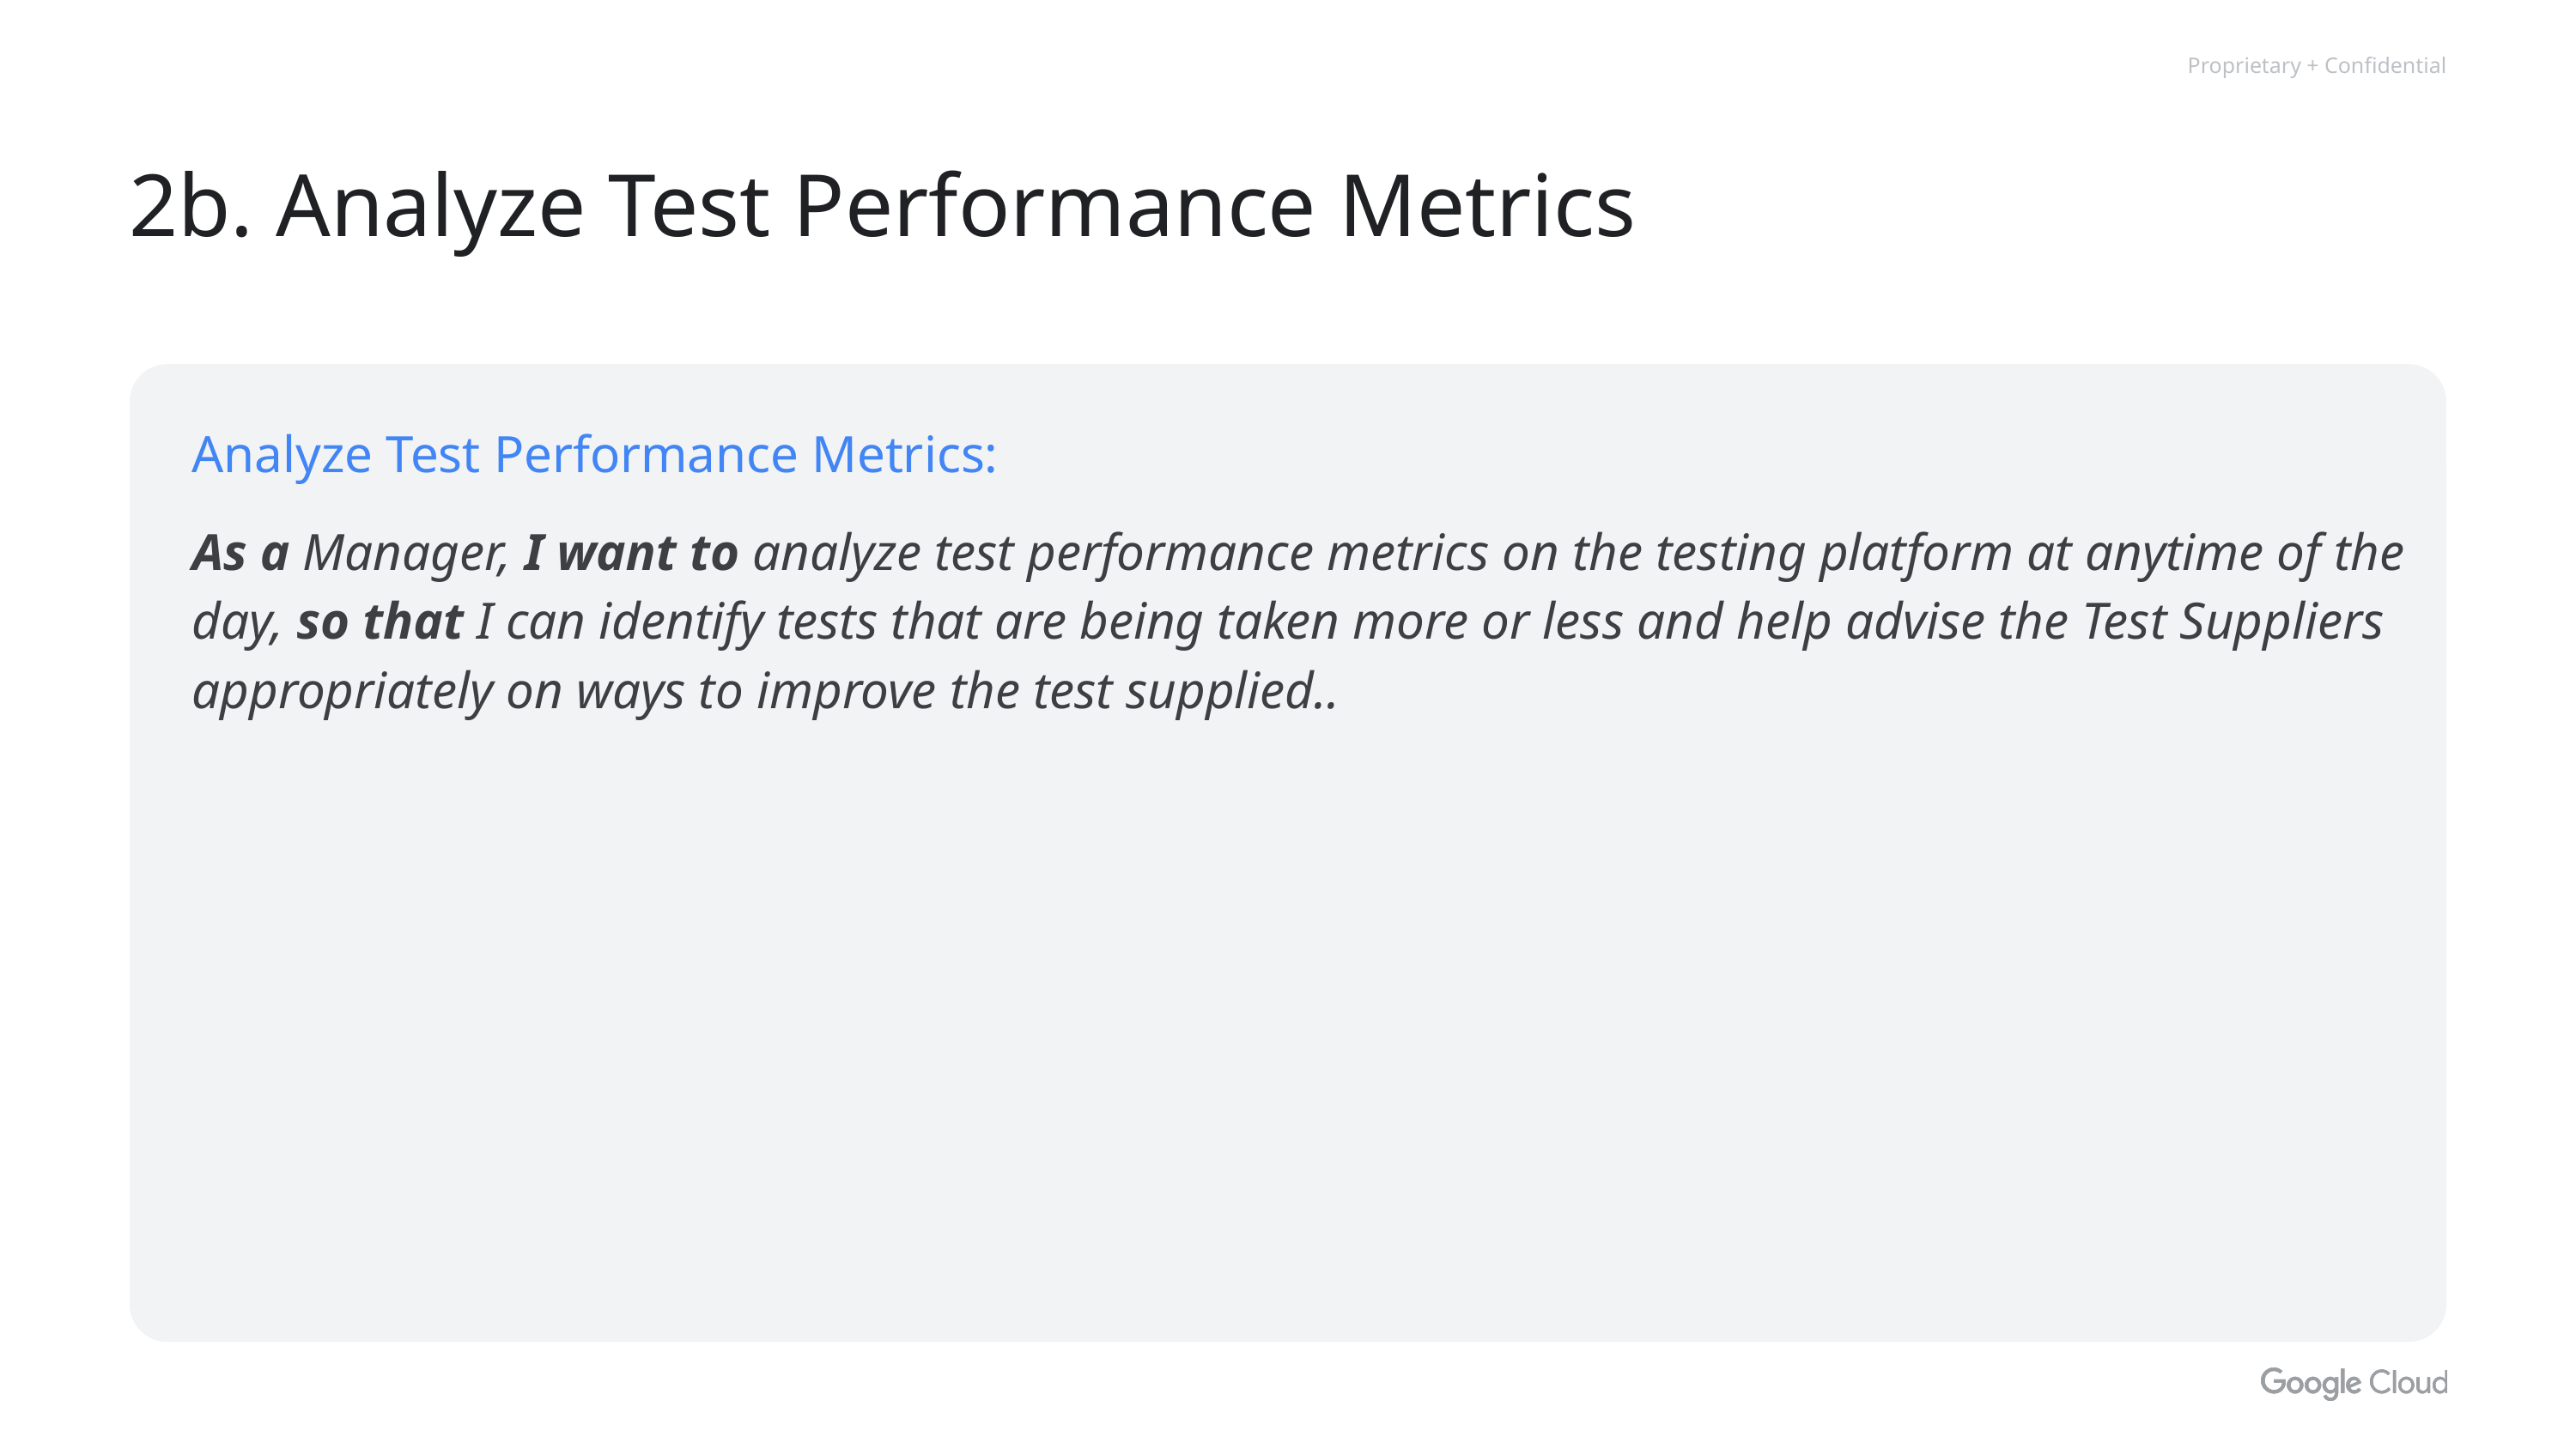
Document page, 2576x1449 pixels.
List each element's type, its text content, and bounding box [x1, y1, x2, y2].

picture [2261, 1367, 2447, 1401]
title 2b. Analyze Test Performance Metrics [129, 130, 1667, 411]
text_box Analyze Test Performance Metrics: As a Manager, I want to analyze test performance metrics on the testing platform at anytime of the day, so that I can identify tests that are being taken more or less and help advise the Test Suppliers appropriately on ways to improve the test supplied.. [130, 364, 2447, 1343]
